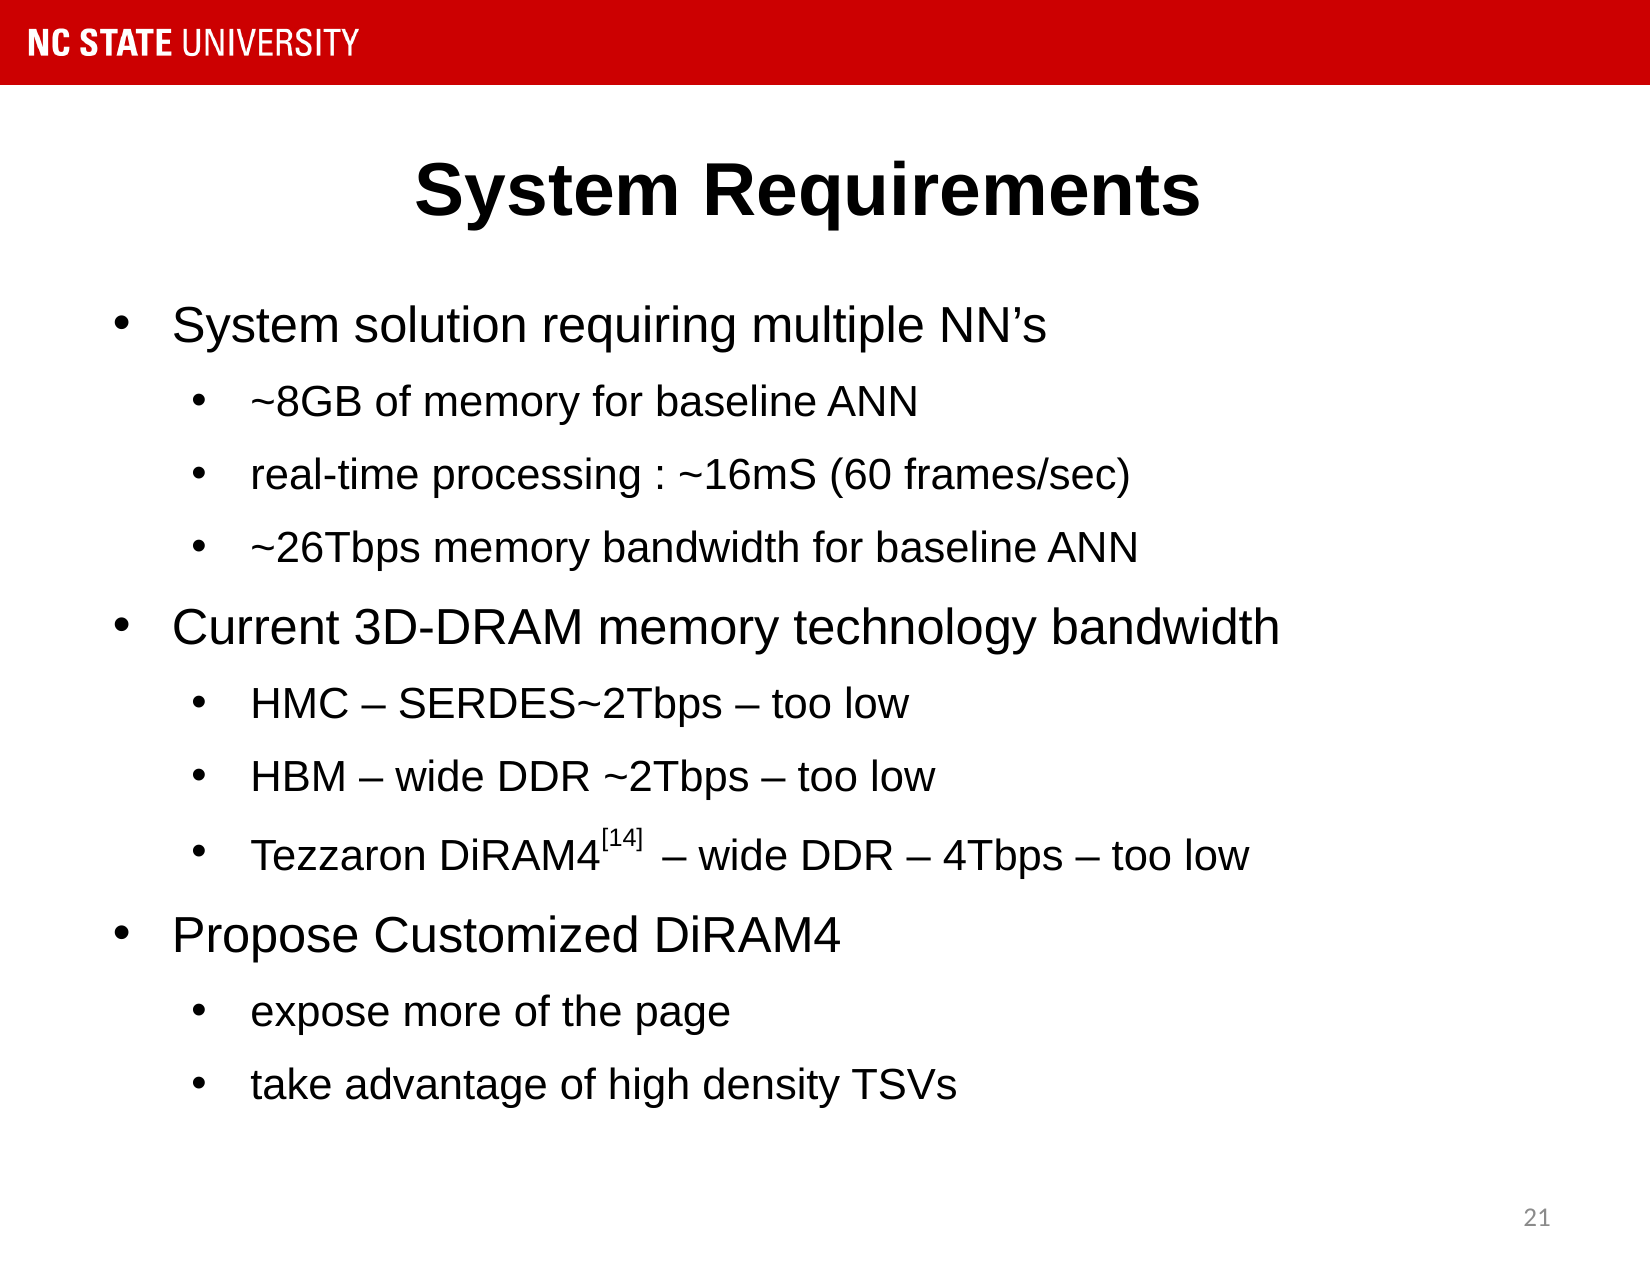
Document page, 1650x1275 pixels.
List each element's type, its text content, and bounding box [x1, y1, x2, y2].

slide_number 21 [1182, 1181, 1568, 1250]
subtitle System solution requiring multiple NN’s ~8GB of memory for baseline ANN real-time processing : ~16mS (60 frames/sec) ~26Tbps memory bandwidth for baseline ANN Current 3D-DRAM memory technology bandwidth HMC – SERDES~2Tbps – too low HBM – wide DDR ~2Tbps – too low Tezzaron DiRAM4[14] – wide DDR – 4Tbps – too low Propose Customized DiRAM4 expose more of the page take advantage of high density TSVs [96, 283, 1568, 1124]
title System Requirements [73, 101, 1545, 269]
picture [0, 0, 1650, 85]
